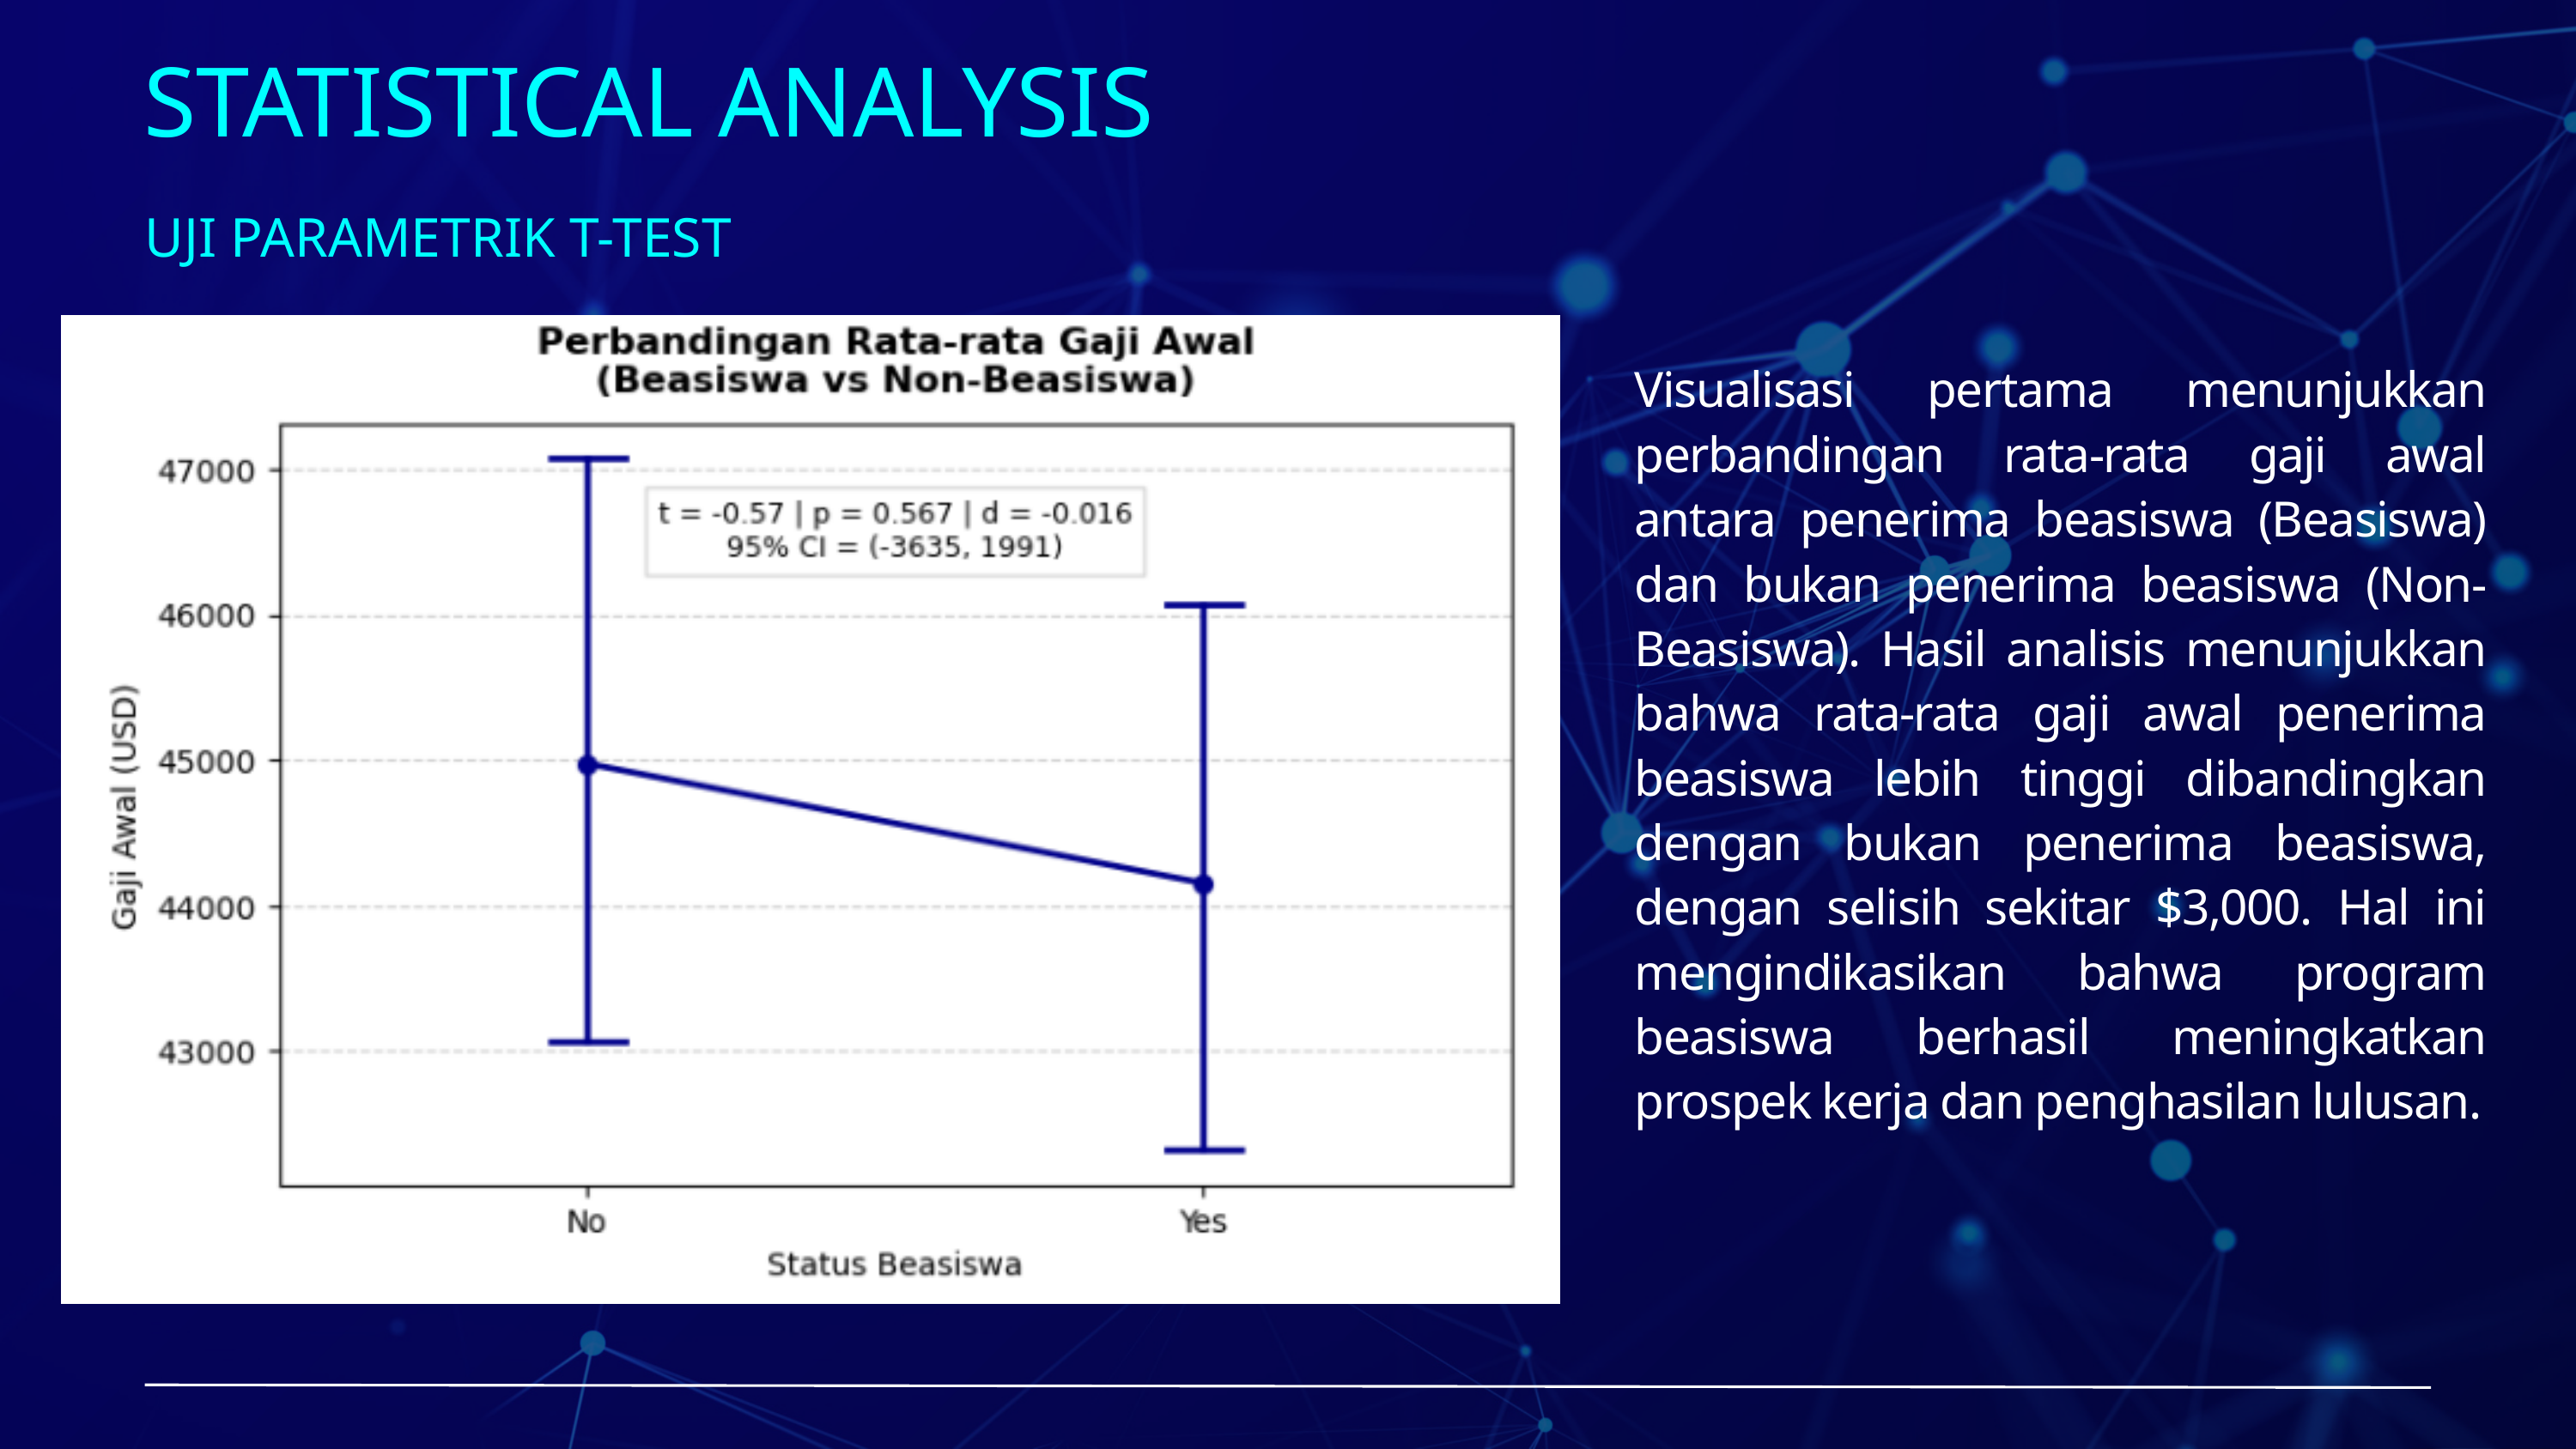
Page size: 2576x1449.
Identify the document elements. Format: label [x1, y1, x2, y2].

text_box [0, 0, 2576, 1449]
